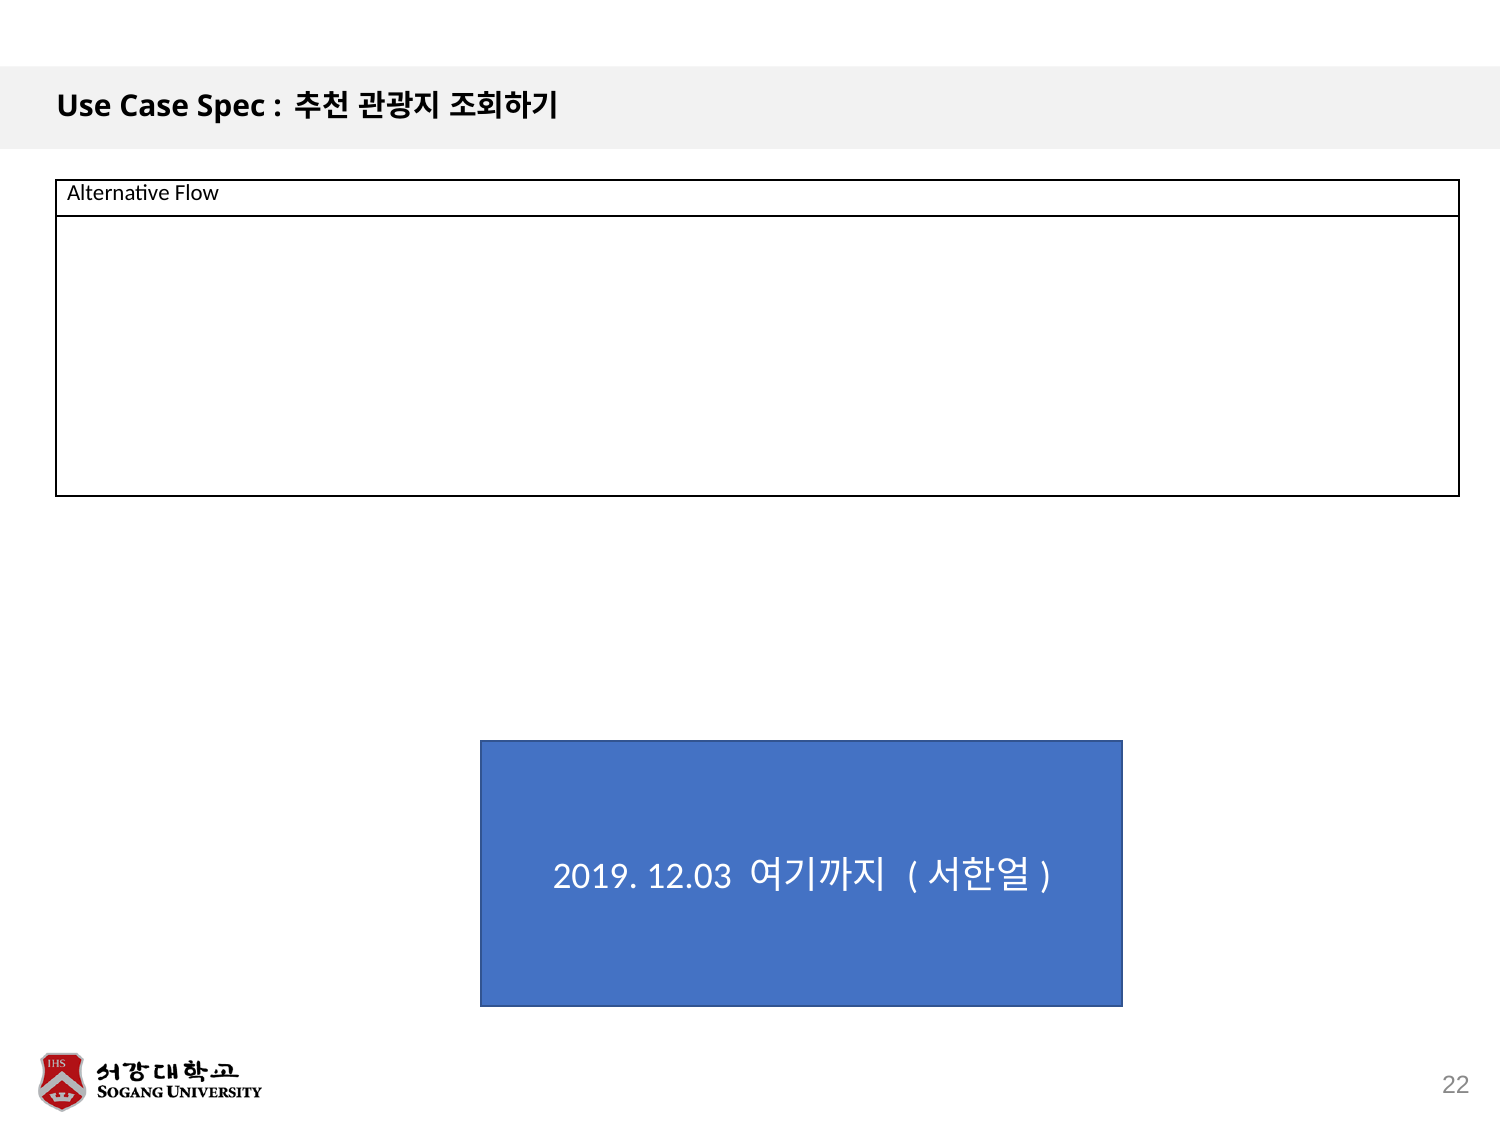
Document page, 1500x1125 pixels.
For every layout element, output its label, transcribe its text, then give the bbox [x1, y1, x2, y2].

picture [0, 1031, 294, 1125]
slide_number 22 [1147, 1053, 1485, 1114]
text_box 2019. 12.03 여기까지 (서한얼) [480, 740, 1123, 1007]
table_cell [57, 217, 1458, 495]
table_header Alternative Flow [57, 181, 1458, 215]
title Use Case Spec : 추천 관광지 조회하기 [41, 82, 1459, 167]
